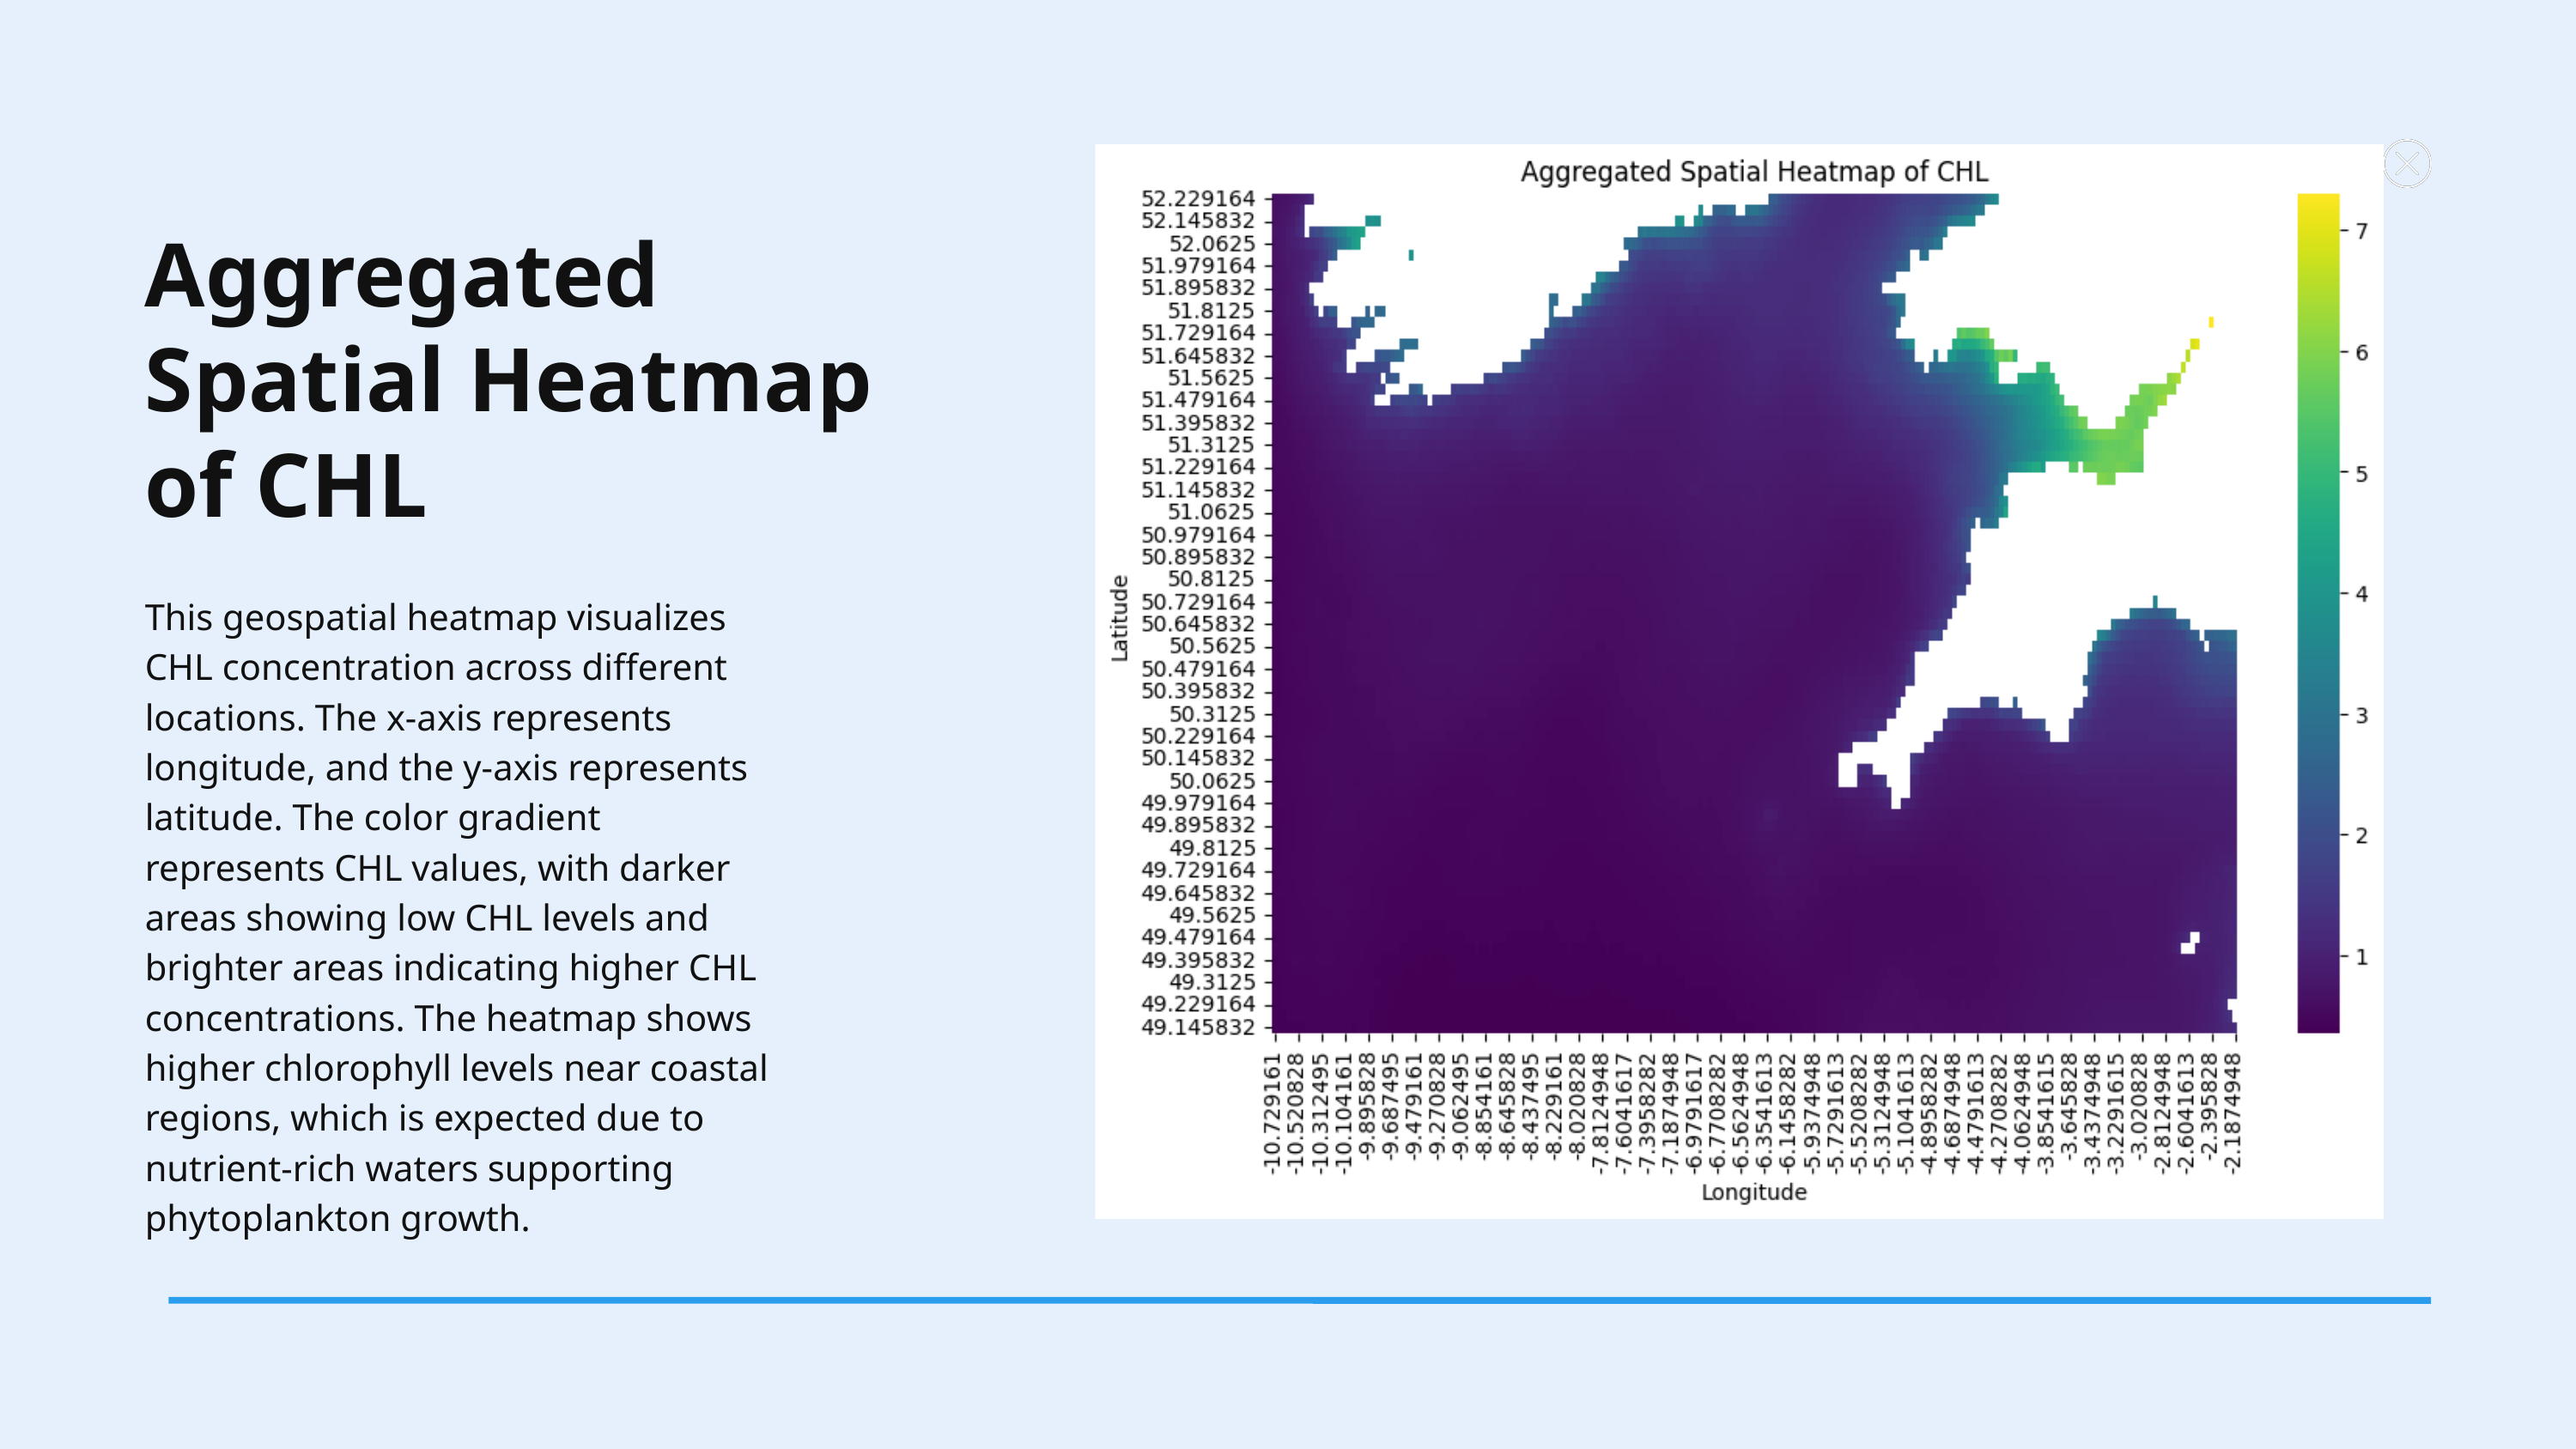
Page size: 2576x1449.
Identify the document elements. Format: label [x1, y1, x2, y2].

text_box [144, 217, 924, 1231]
text_box [2383, 139, 2432, 188]
text_box [1095, 144, 2384, 1219]
